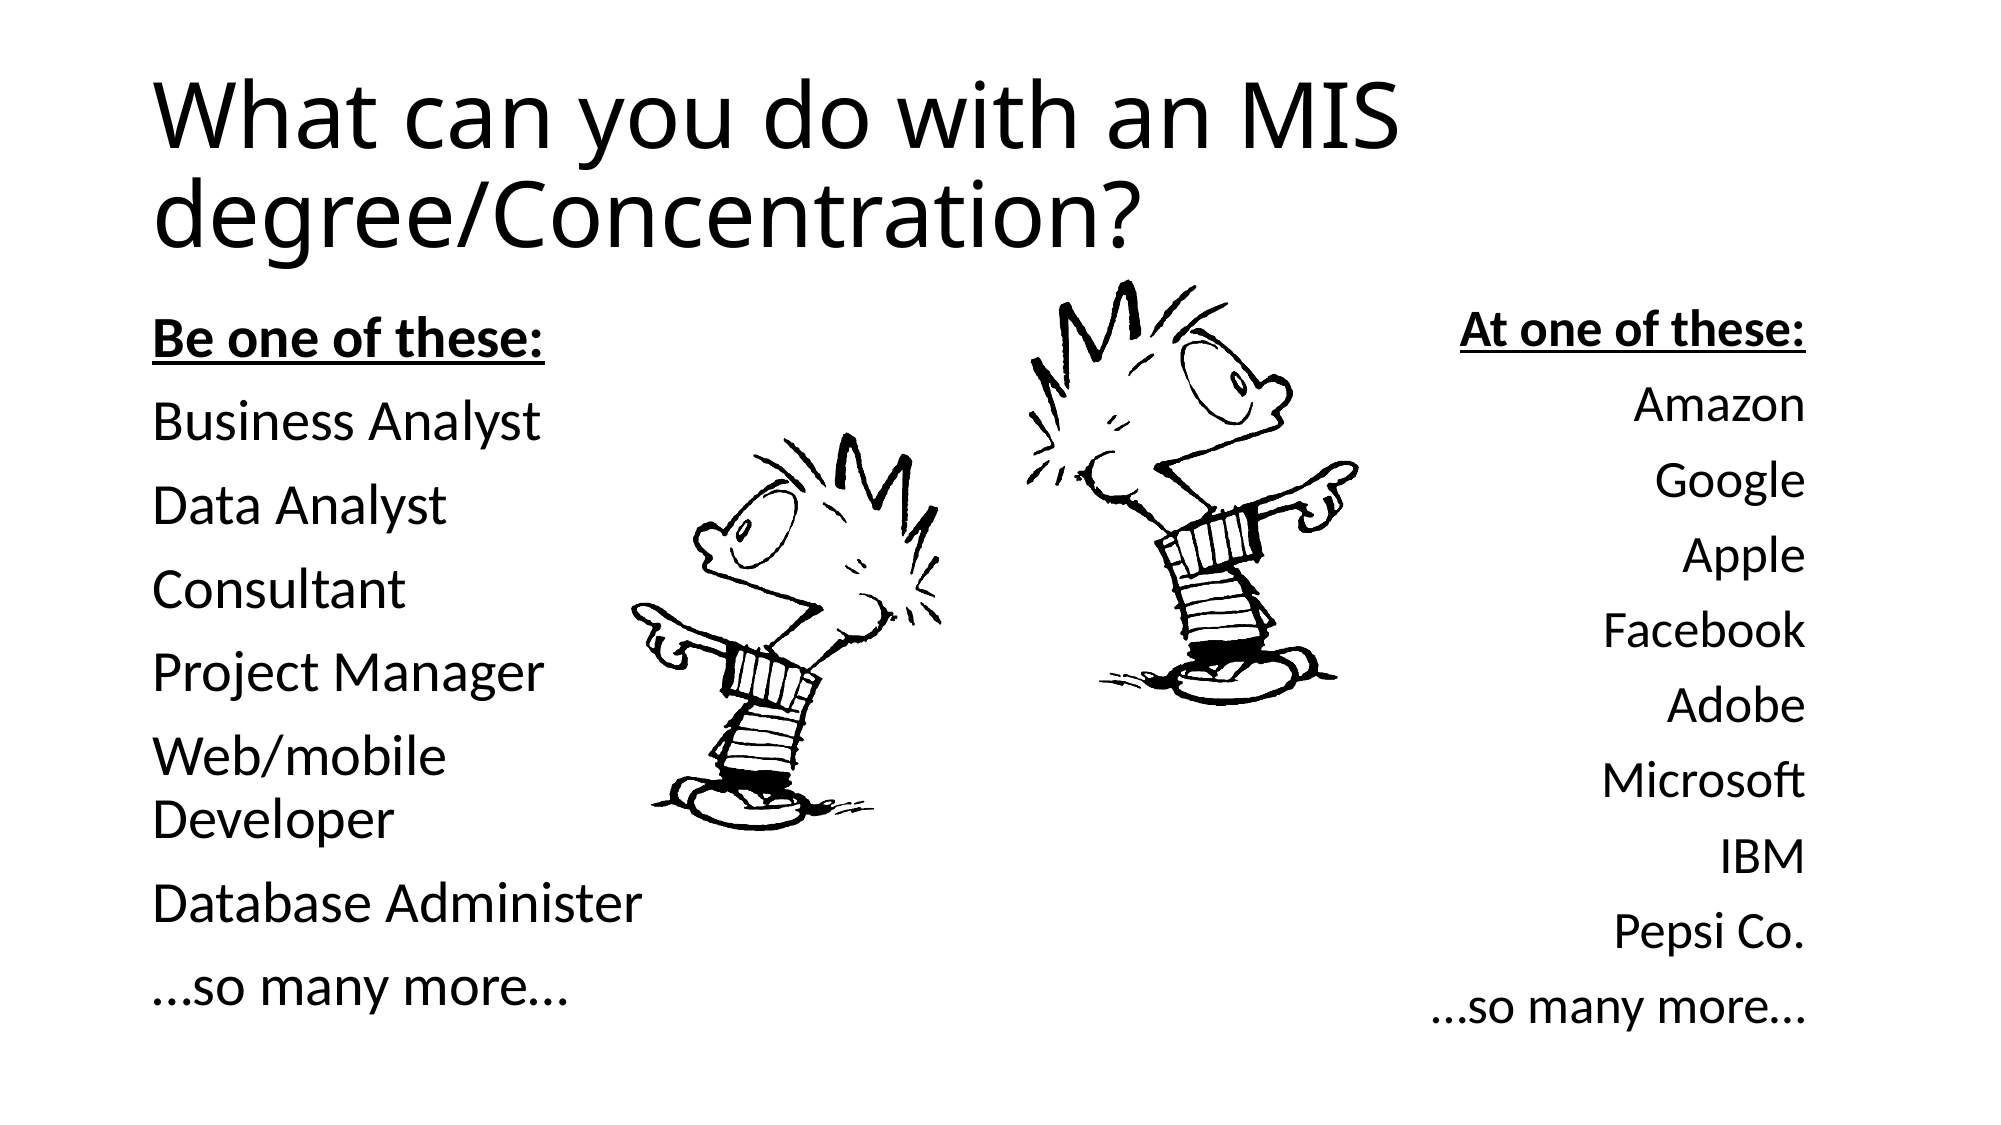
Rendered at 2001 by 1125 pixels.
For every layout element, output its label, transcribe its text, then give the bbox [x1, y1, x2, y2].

list Be one of these: Business Analyst Data Analyst Consultant Project Manager Web/mobile Developer Database Administer …so many more… [137, 299, 717, 1028]
picture [594, 411, 975, 841]
title What can you do with an MIS degree/Concentration? [137, 59, 1863, 278]
text_box At one of these: Amazon Google Apple Facebook Adobe Microsoft IBM Pepsi Co. …so many more… [1209, 293, 1821, 1046]
picture [990, 256, 1398, 716]
